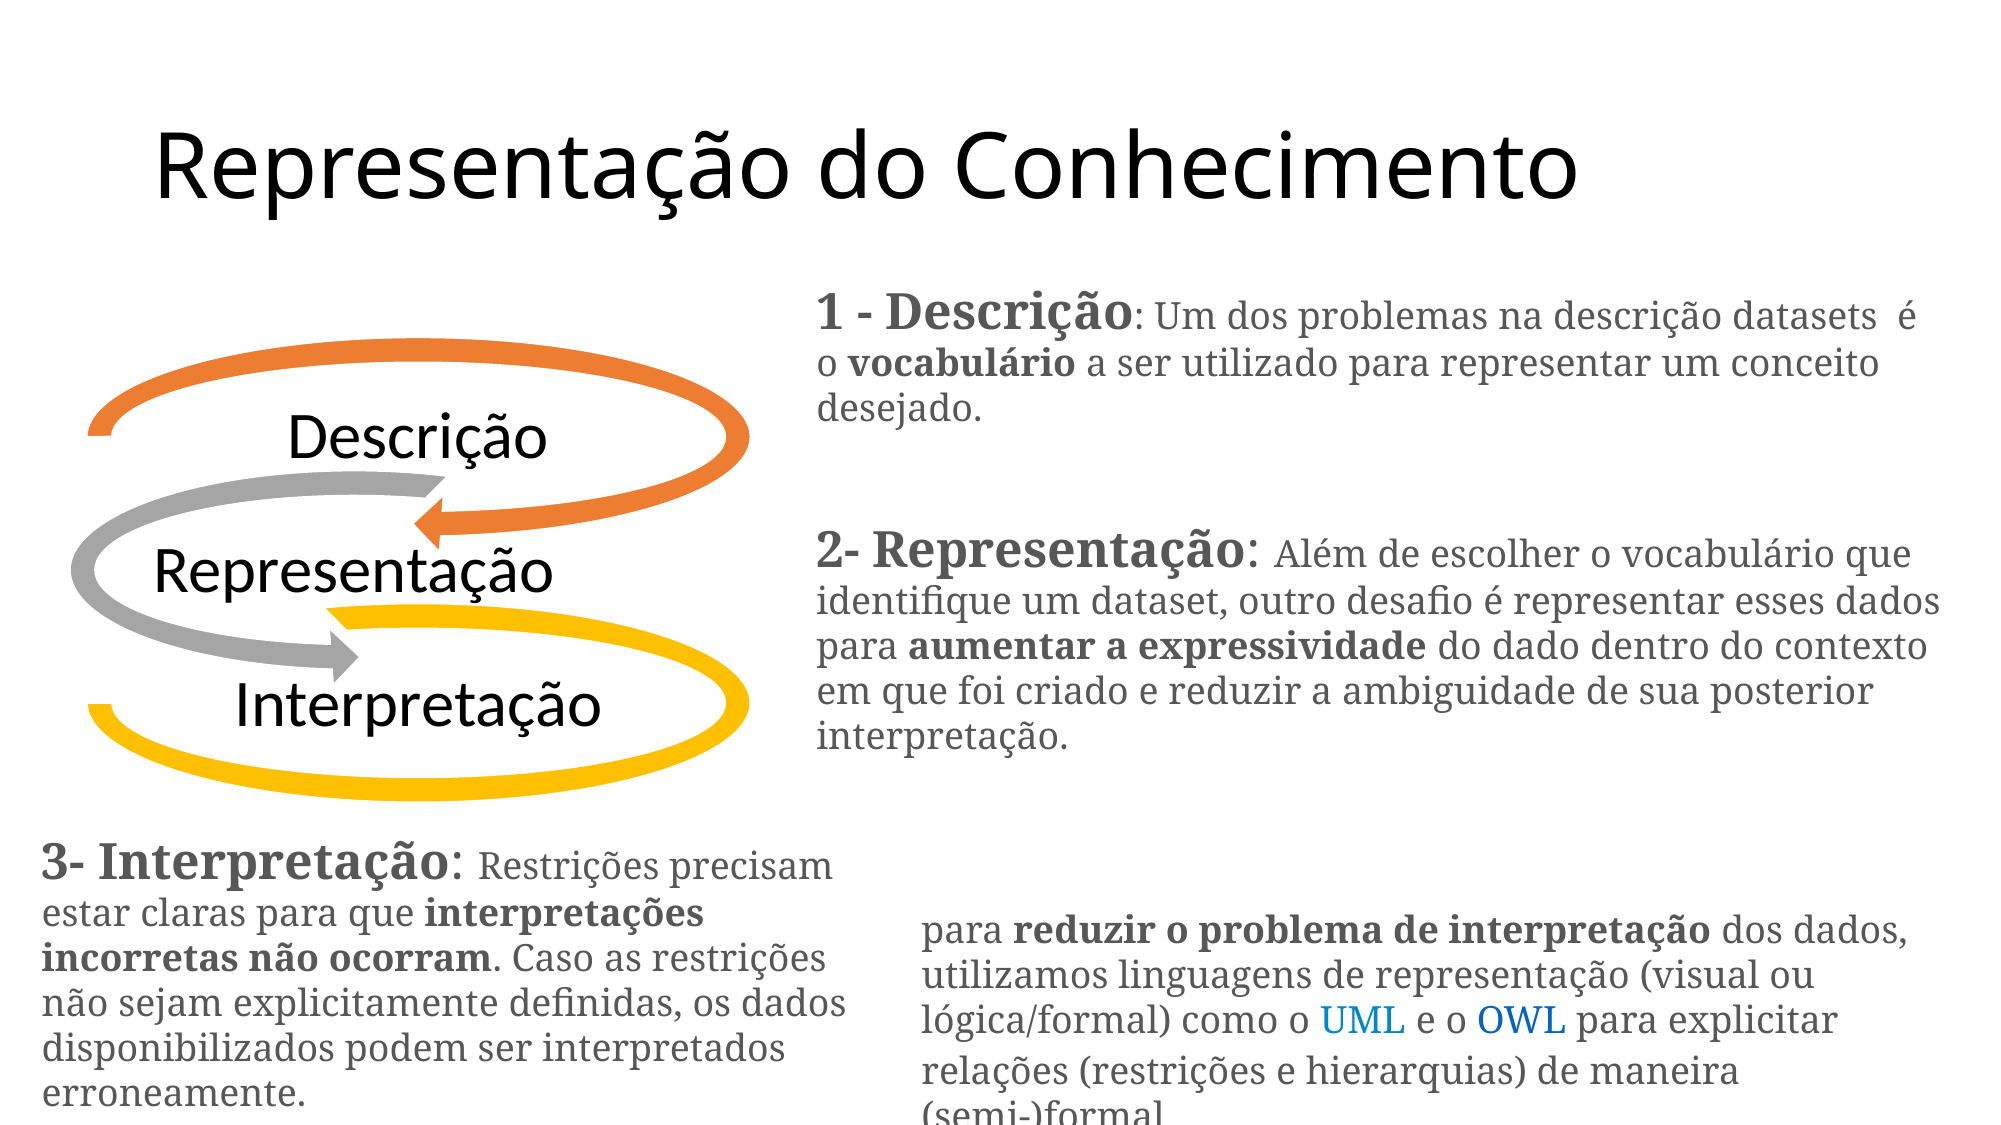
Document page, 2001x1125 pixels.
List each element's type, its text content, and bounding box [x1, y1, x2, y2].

title Representação do Conhecimento [137, 59, 1863, 278]
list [76, 320, 745, 803]
text_box 1 - Descrição: Um dos problemas na descrição datasets é o vocabulário a ser utilizado para representar um conceito desejado. [801, 272, 1957, 437]
text_box 2- Representação: Além de escolher o vocabulário que identifique um dataset, outro desafio é representar esses dados para aumentar a expressividade do dado dentro do contexto em que foi criado e reduzir a ambiguidade de sua posterior interpretação. [801, 509, 1957, 765]
text_box para reduzir o problema de interpretação dos dados, utilizamos linguagens de representação (visual ou lógica/formal) como o UML e o OWL para explicitar relações (restrições e hierarquias) de maneira (semi-)formal [906, 898, 1982, 1125]
text_box 3- Interpretação: Restrições precisam estar claras para que interpretações incorretas não ocorram. Caso as restrições não sejam explicitamente definidas, os dados disponibilizados podem ser interpretados erroneamente. [26, 821, 874, 1122]
